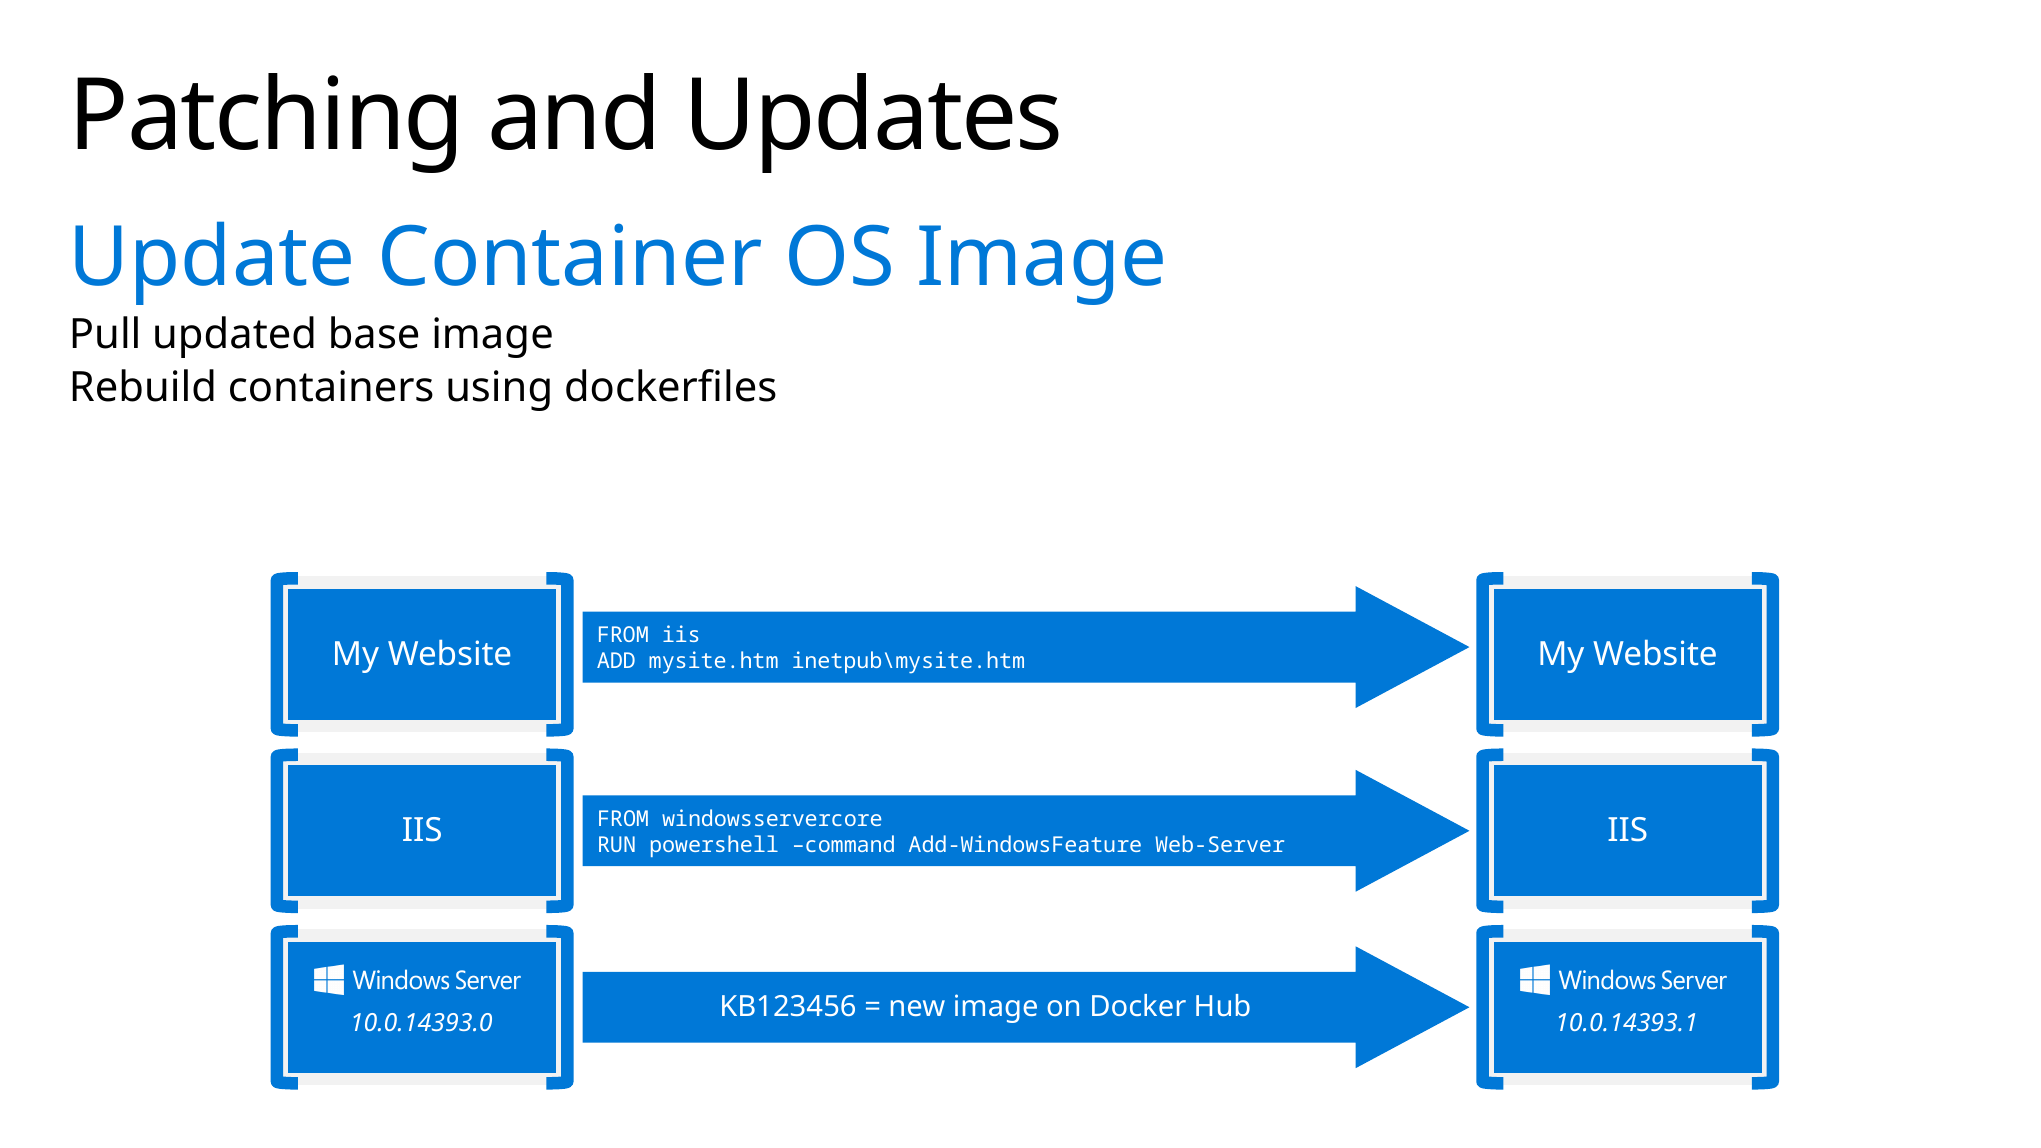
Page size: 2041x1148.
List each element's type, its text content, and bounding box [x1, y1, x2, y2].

title Patching and Updates [45, 48, 1996, 198]
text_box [582, 946, 1470, 1069]
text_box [582, 769, 1470, 892]
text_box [1482, 578, 1774, 731]
list Update Container OS Image Pull updated base image Rebuild containers using dockerfiles [45, 198, 1996, 432]
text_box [1482, 930, 1774, 1084]
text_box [276, 578, 568, 1084]
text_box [582, 585, 1470, 709]
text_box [1482, 754, 1774, 908]
